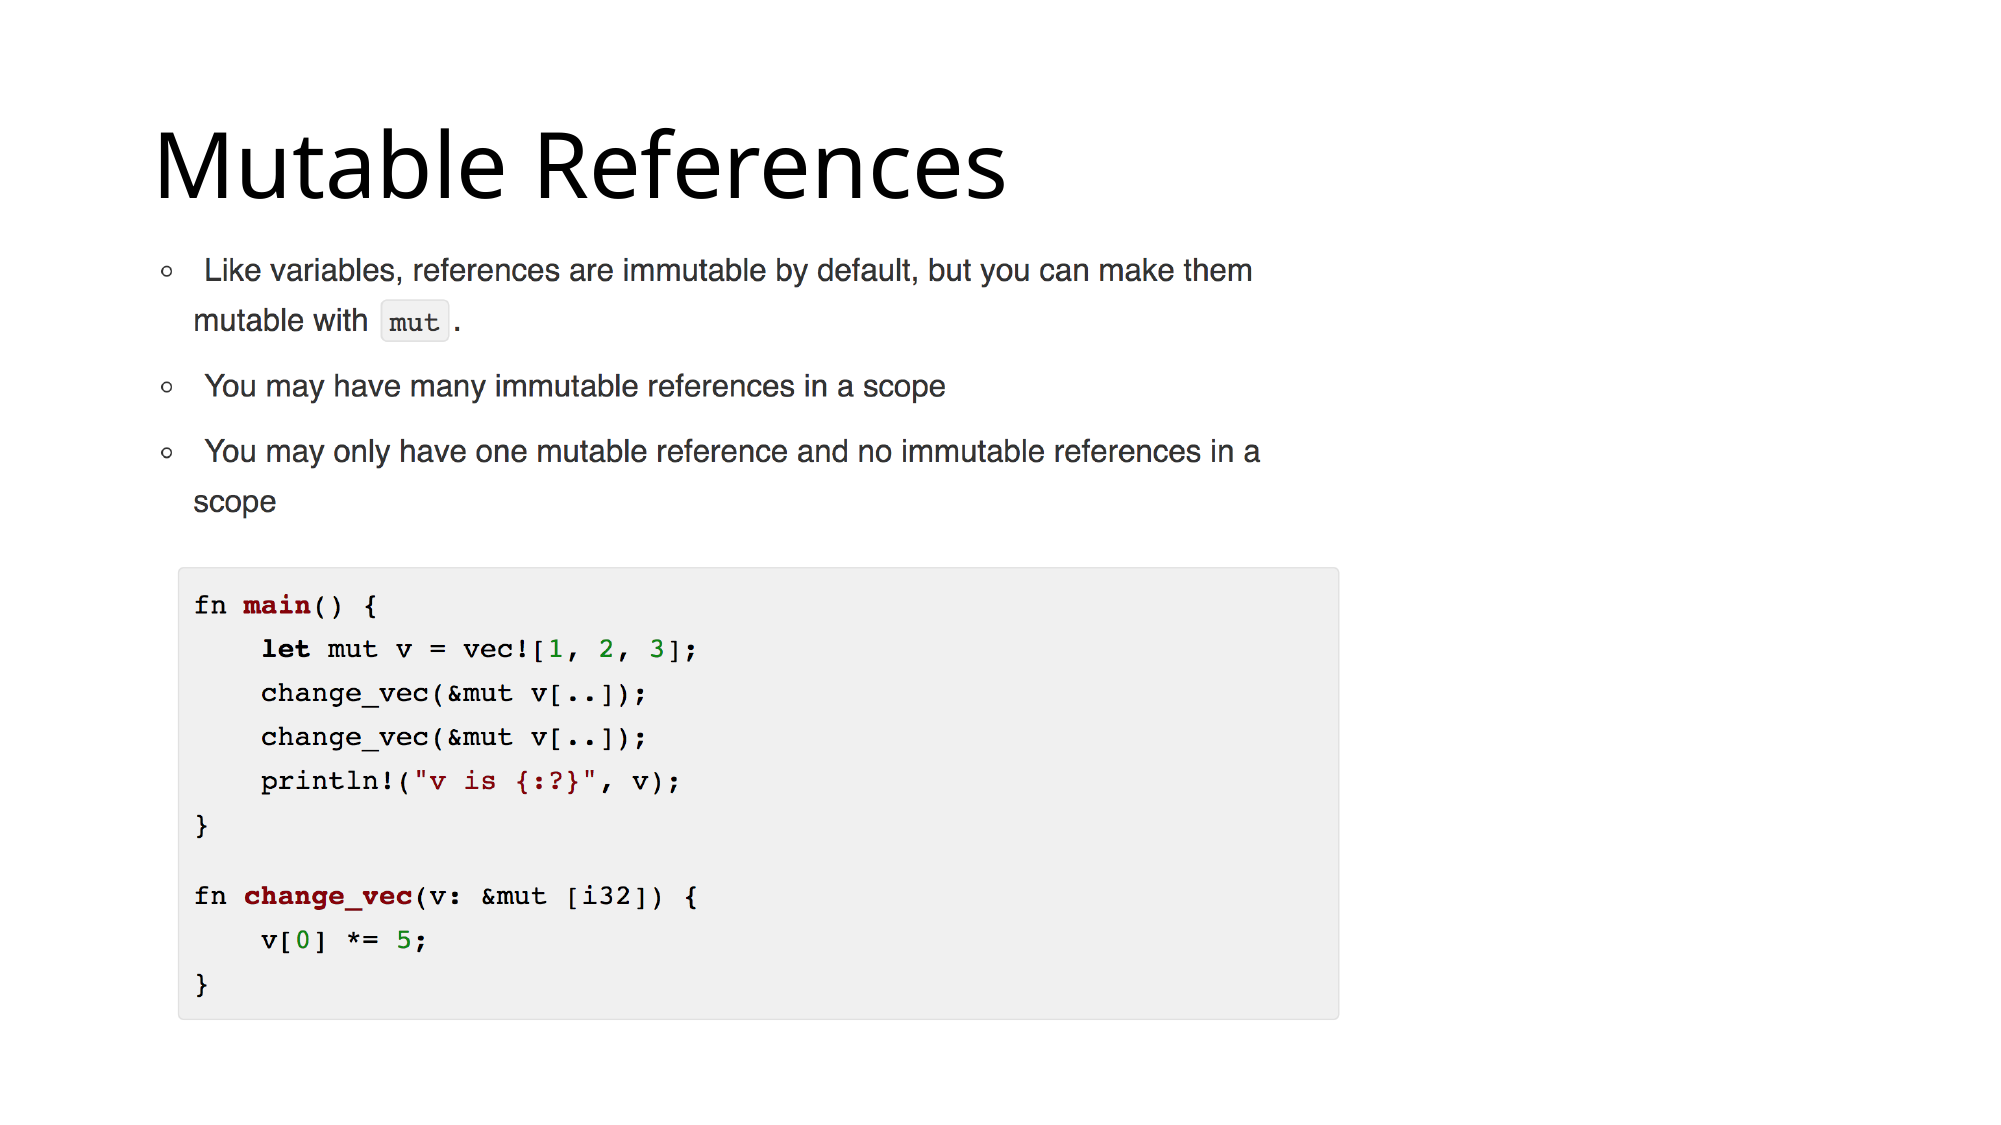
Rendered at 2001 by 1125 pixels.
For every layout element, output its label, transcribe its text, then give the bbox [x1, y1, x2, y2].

title Mutable References [137, 59, 1863, 278]
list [137, 233, 1392, 1048]
